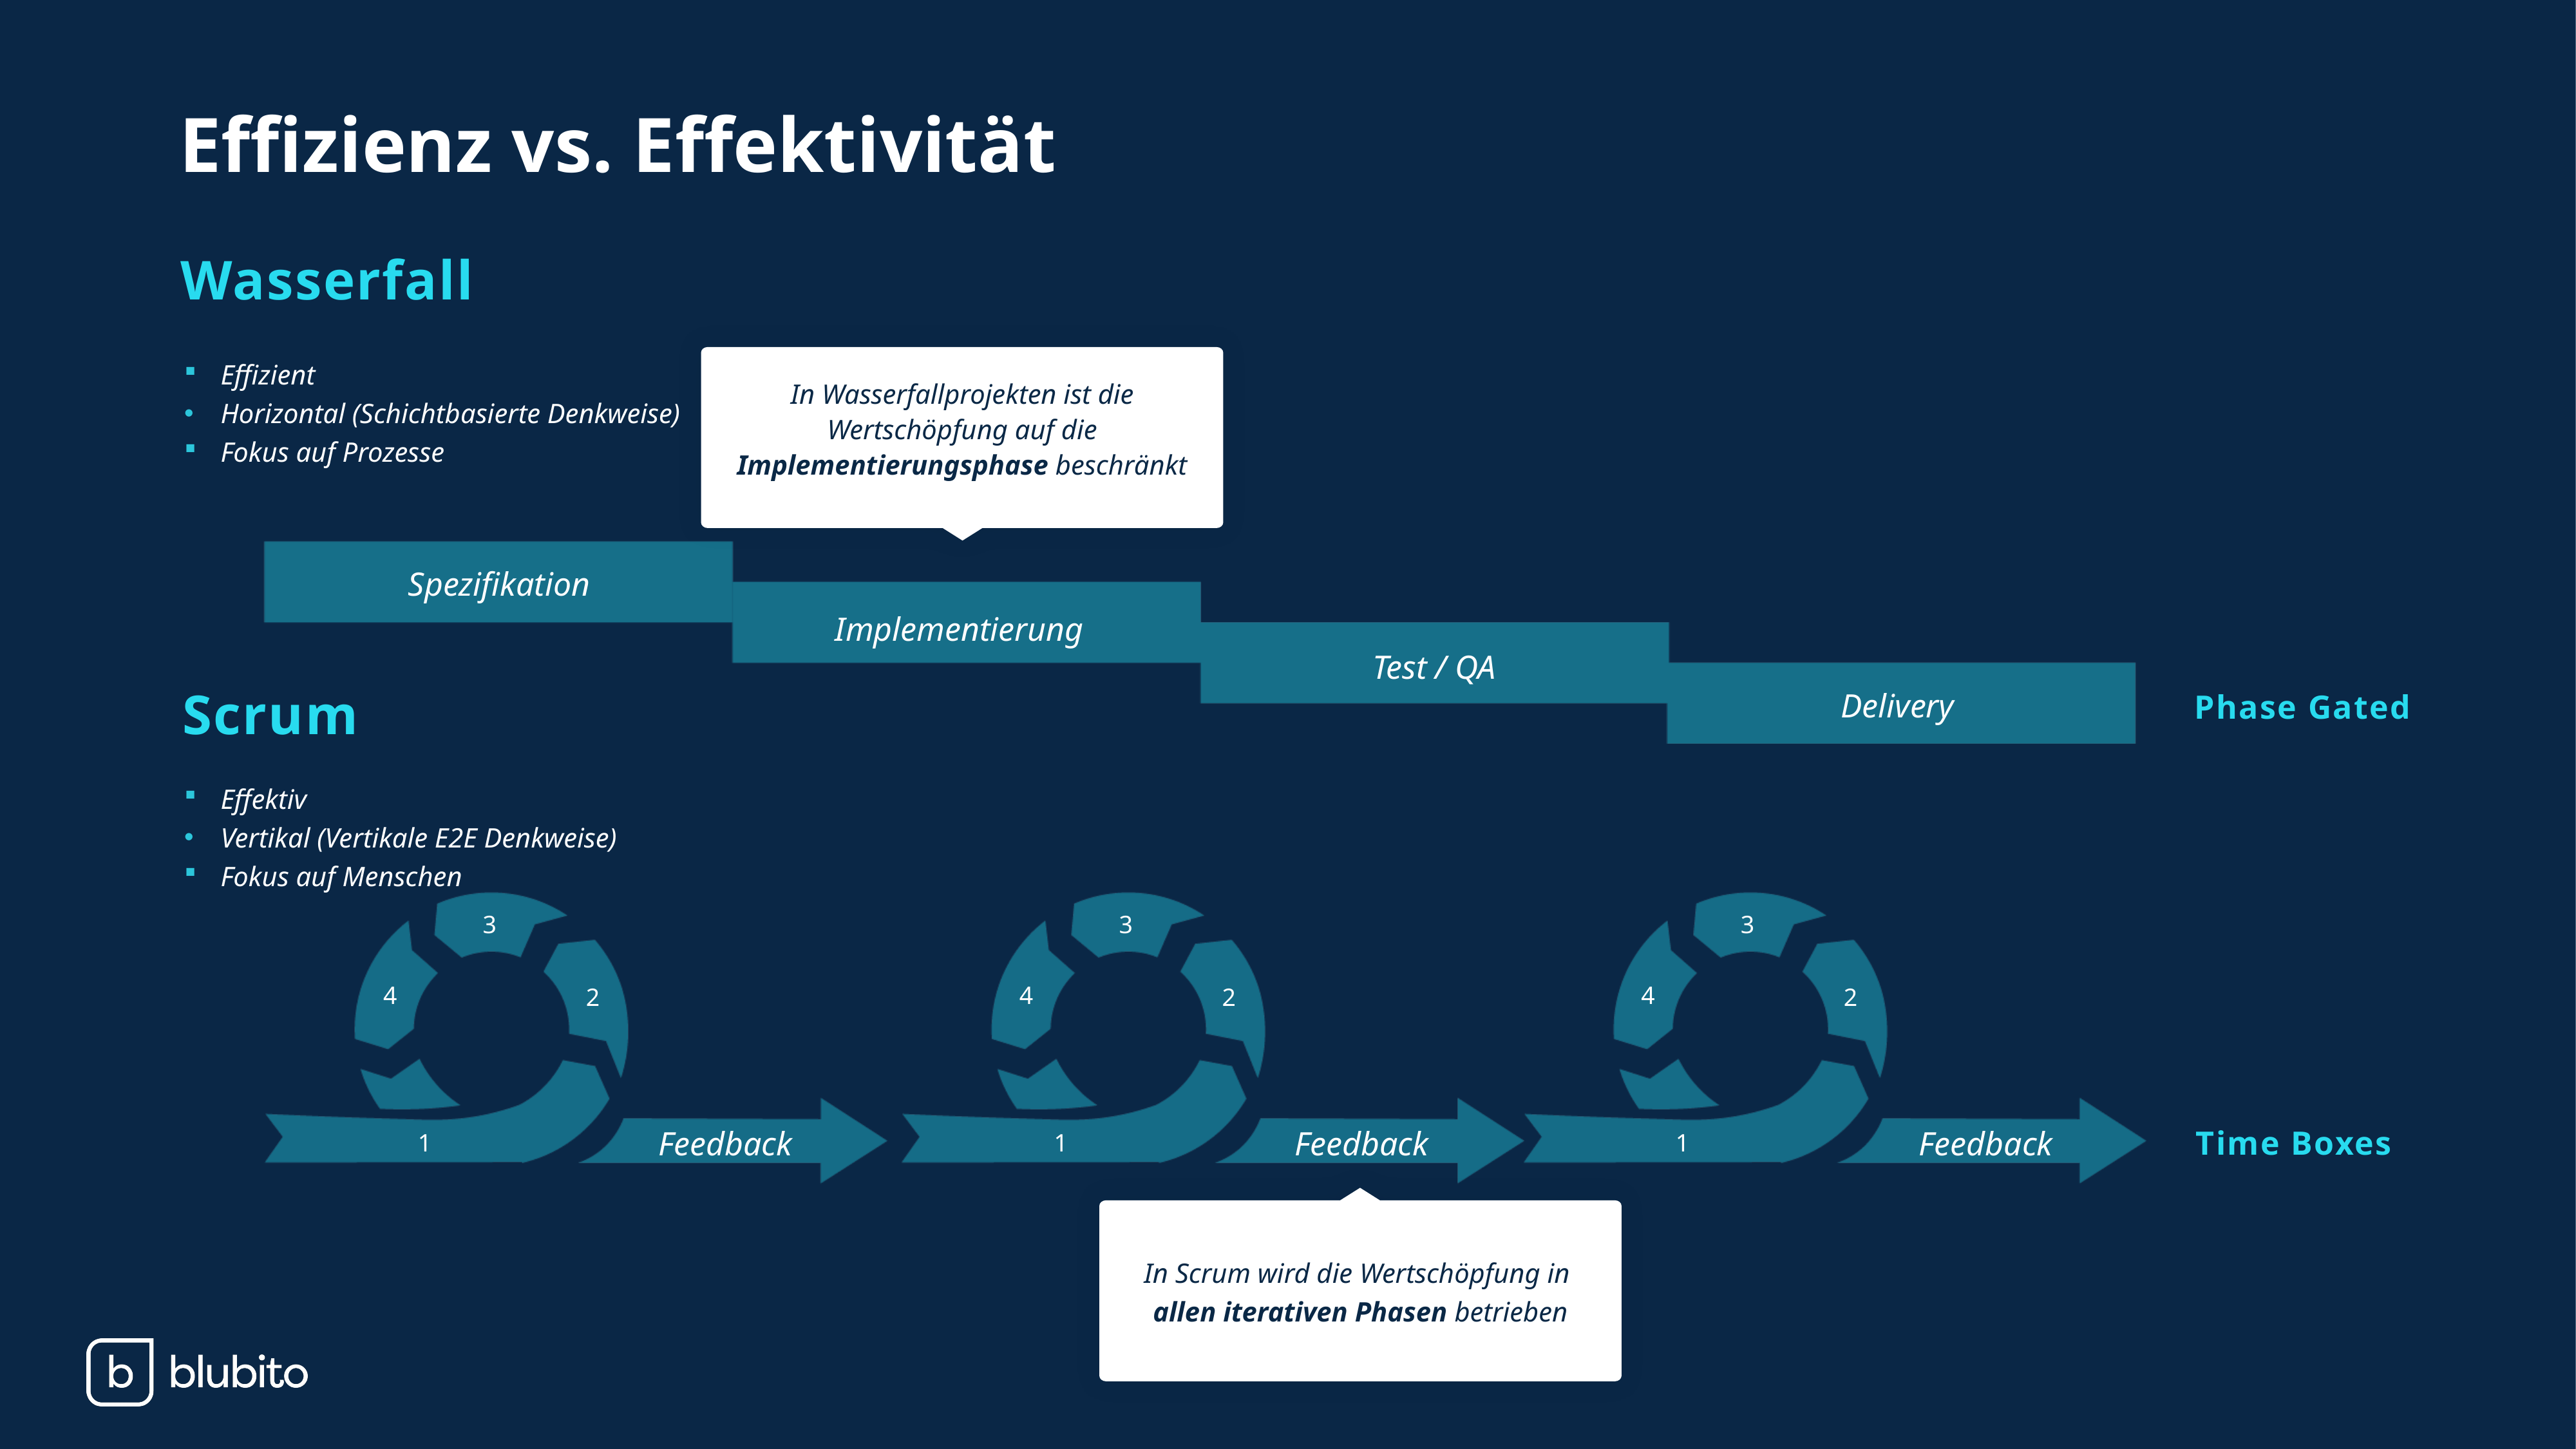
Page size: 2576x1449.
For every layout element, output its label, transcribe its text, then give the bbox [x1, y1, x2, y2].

text_box Effektiv Vertikal (Vertikale E2E Denkweise) Fokus auf Menschen [178, 770, 666, 897]
text_box Wasserfall [175, 240, 479, 316]
text_box Effizient Horizontal (Schichtbasierte Denkweise) Fokus auf Prozesse [178, 346, 701, 473]
text_box Effizienz vs. Effektivität [169, 102, 2314, 193]
text_box In Wasserfallprojekten ist die Wertschöpfung auf die Implementierungsphase beschränkt [701, 346, 1224, 414]
text_box Time Boxes [2190, 1113, 2397, 1167]
picture [86, 1338, 308, 1406]
text_box Phase Gated [2331, 677, 2417, 731]
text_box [186, 414, 2331, 790]
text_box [254, 844, 2159, 1245]
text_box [1074, 1188, 1647, 1381]
text_box Scrum [177, 675, 186, 750]
